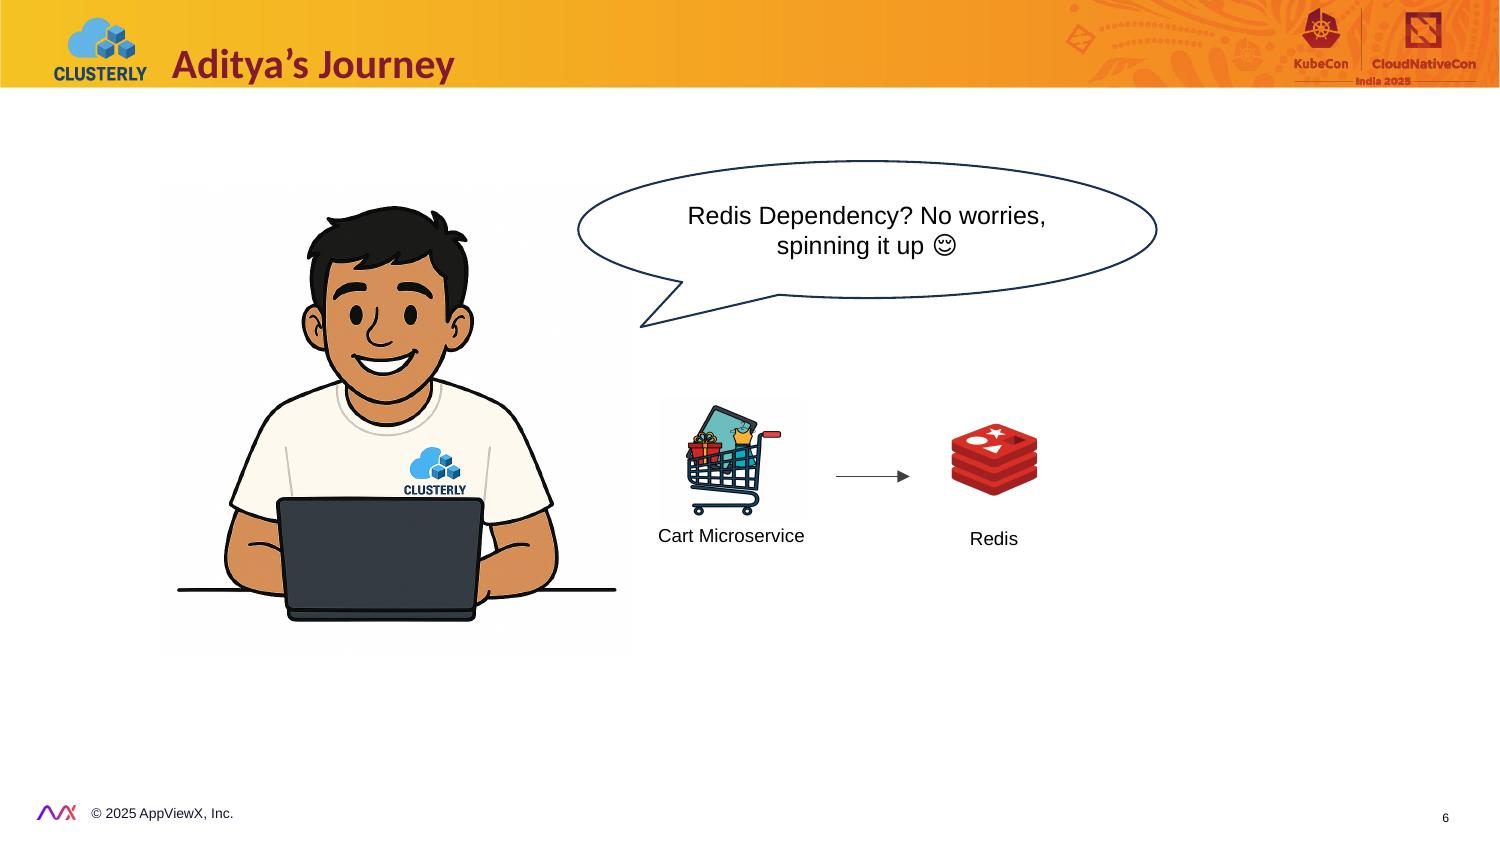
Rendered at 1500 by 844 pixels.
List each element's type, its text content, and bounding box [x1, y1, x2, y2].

text_box [951, 417, 1038, 502]
text_box Aditya’s Journey [160, 0, 1455, 147]
text_box Redis [890, 519, 1099, 557]
picture [0, 0, 1500, 834]
text_box [659, 397, 806, 523]
text_box Cart Microservice [643, 516, 852, 554]
text_box Redis Dependency? No worries, spinning it up 😌 [636, 161, 1157, 328]
